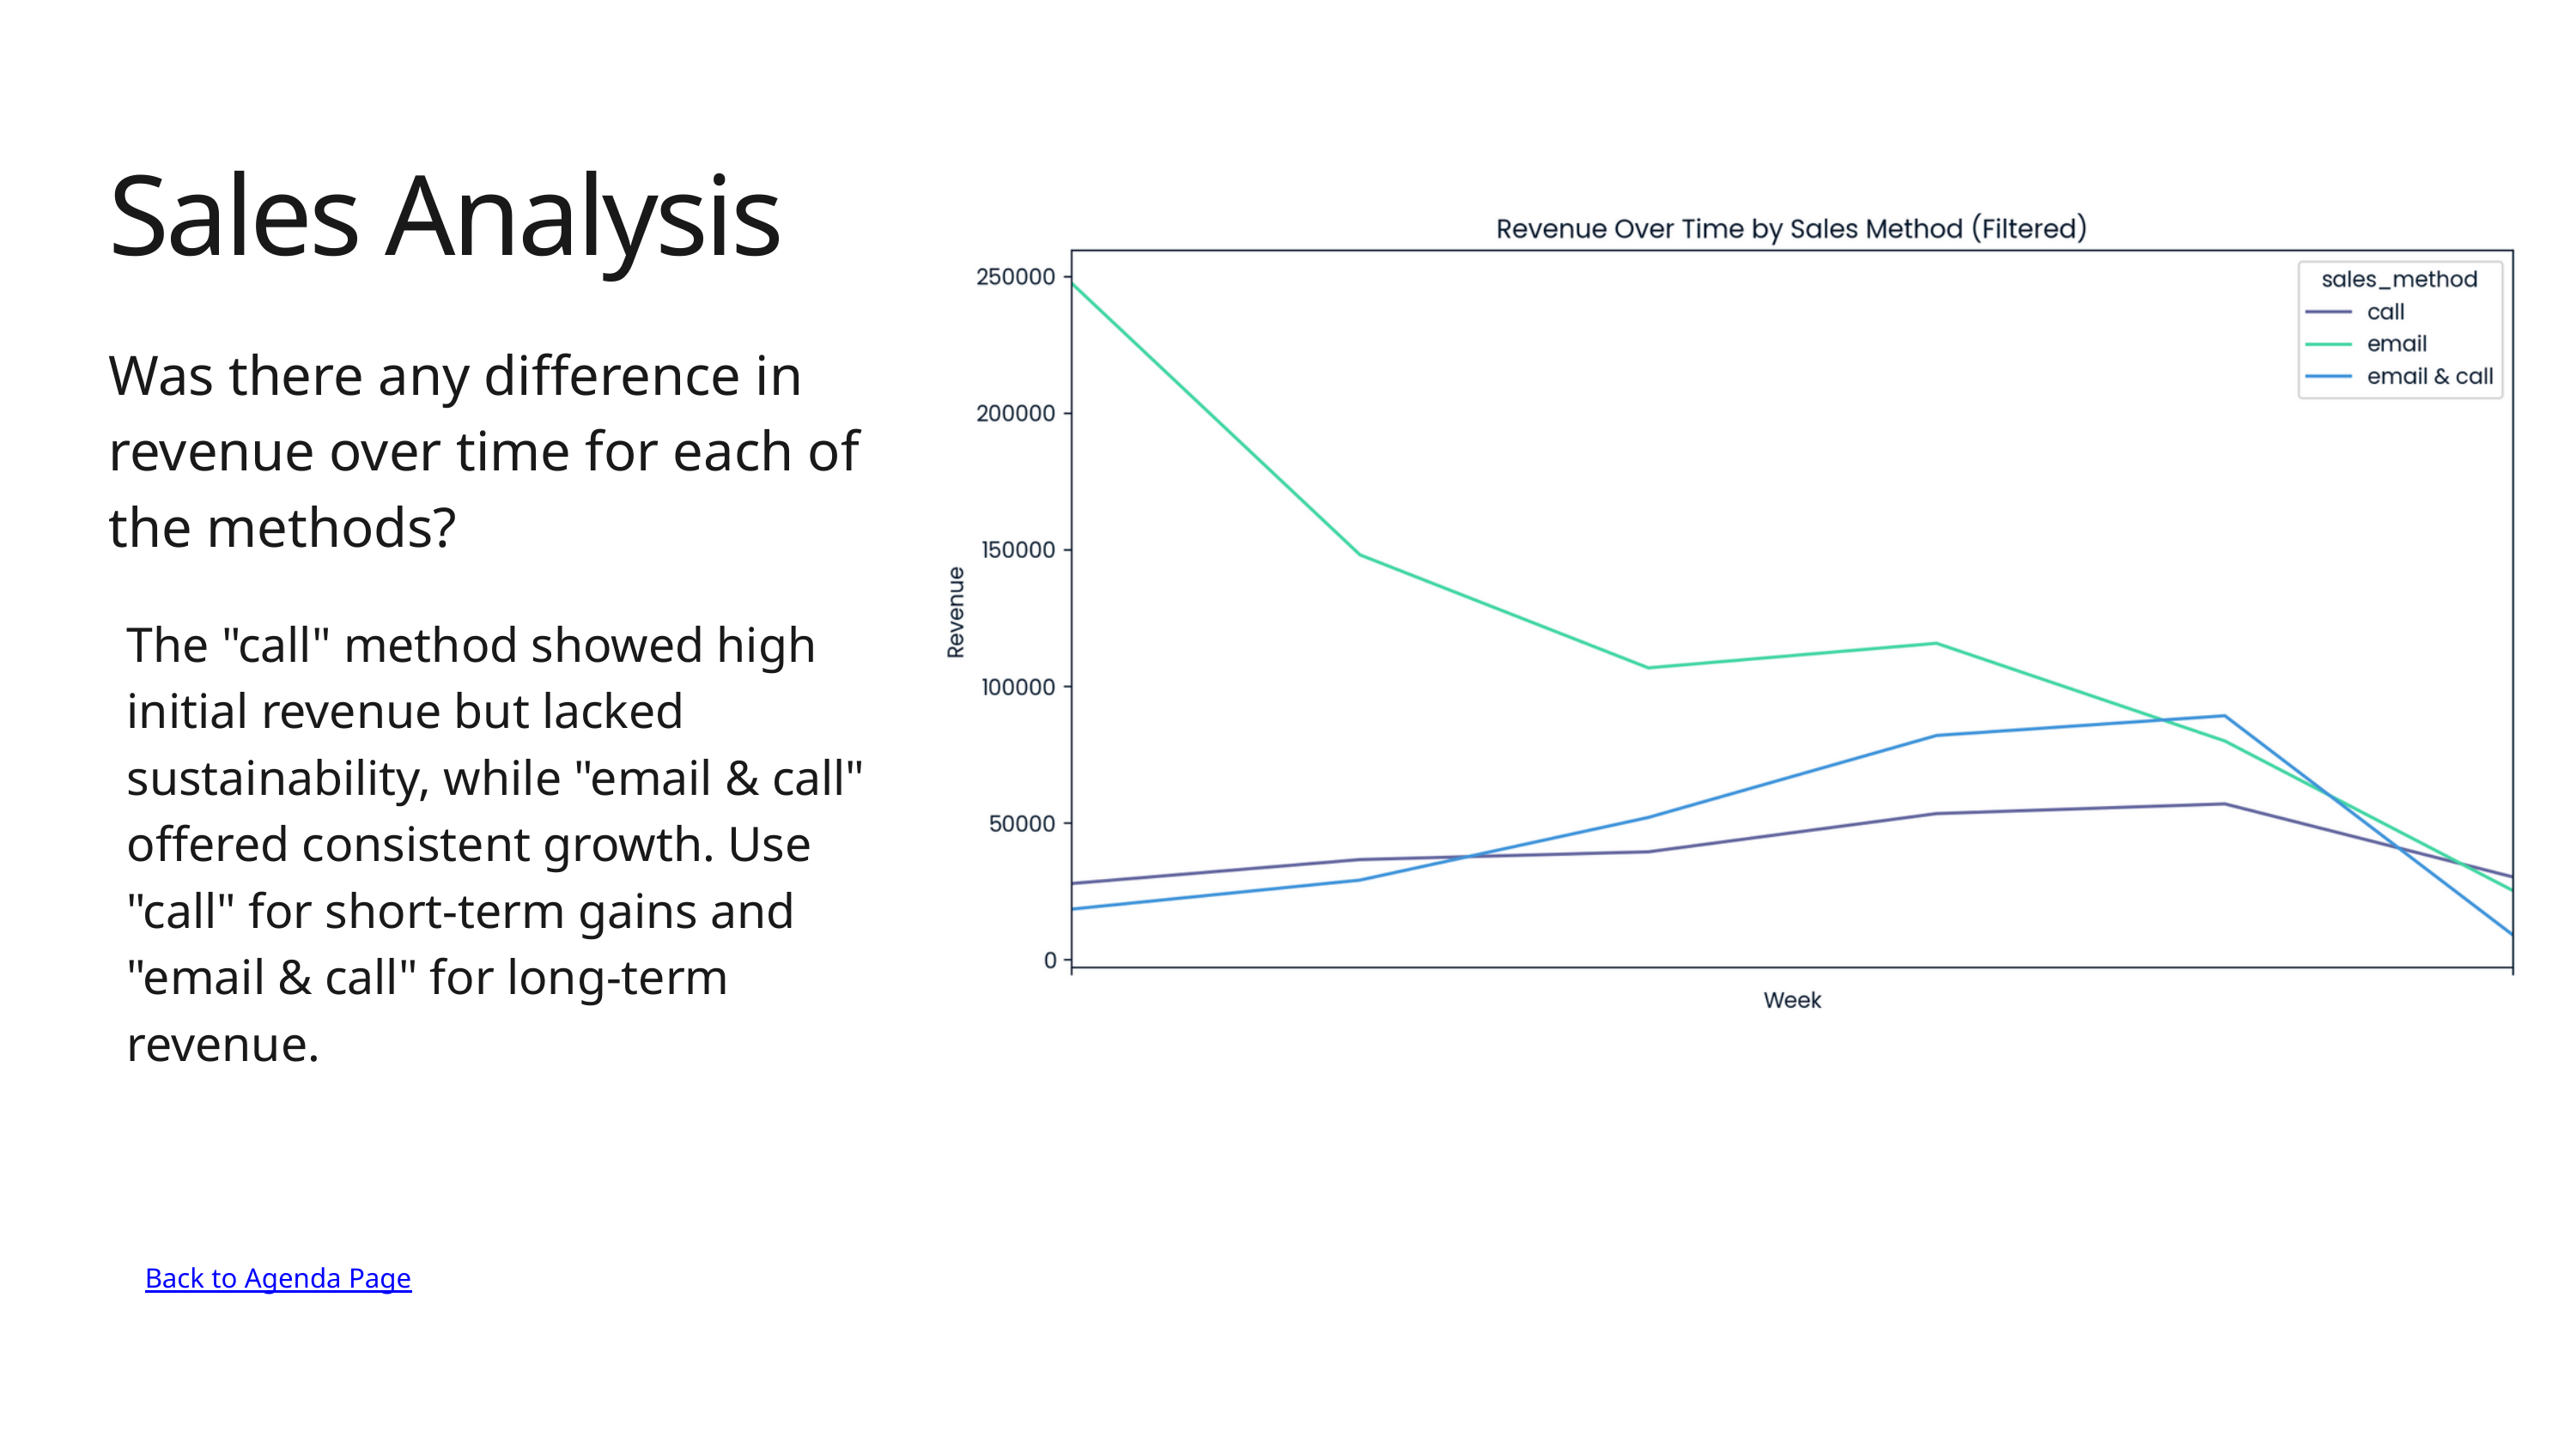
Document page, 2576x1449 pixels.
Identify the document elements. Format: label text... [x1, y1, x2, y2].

text_box Was there any difference in revenue over time for each of the methods? [108, 330, 914, 559]
text_box Back to Agenda Page [144, 1260, 821, 1299]
text_box Sales Analysis [108, 144, 842, 278]
text_box [931, 208, 2529, 1019]
text_box The "call" method showed high initial revenue but lacked sustainability, while "email & call" offered consistent growth. Use "call" for short-term gains and "email & call" for long-term revenue. [126, 605, 896, 1071]
